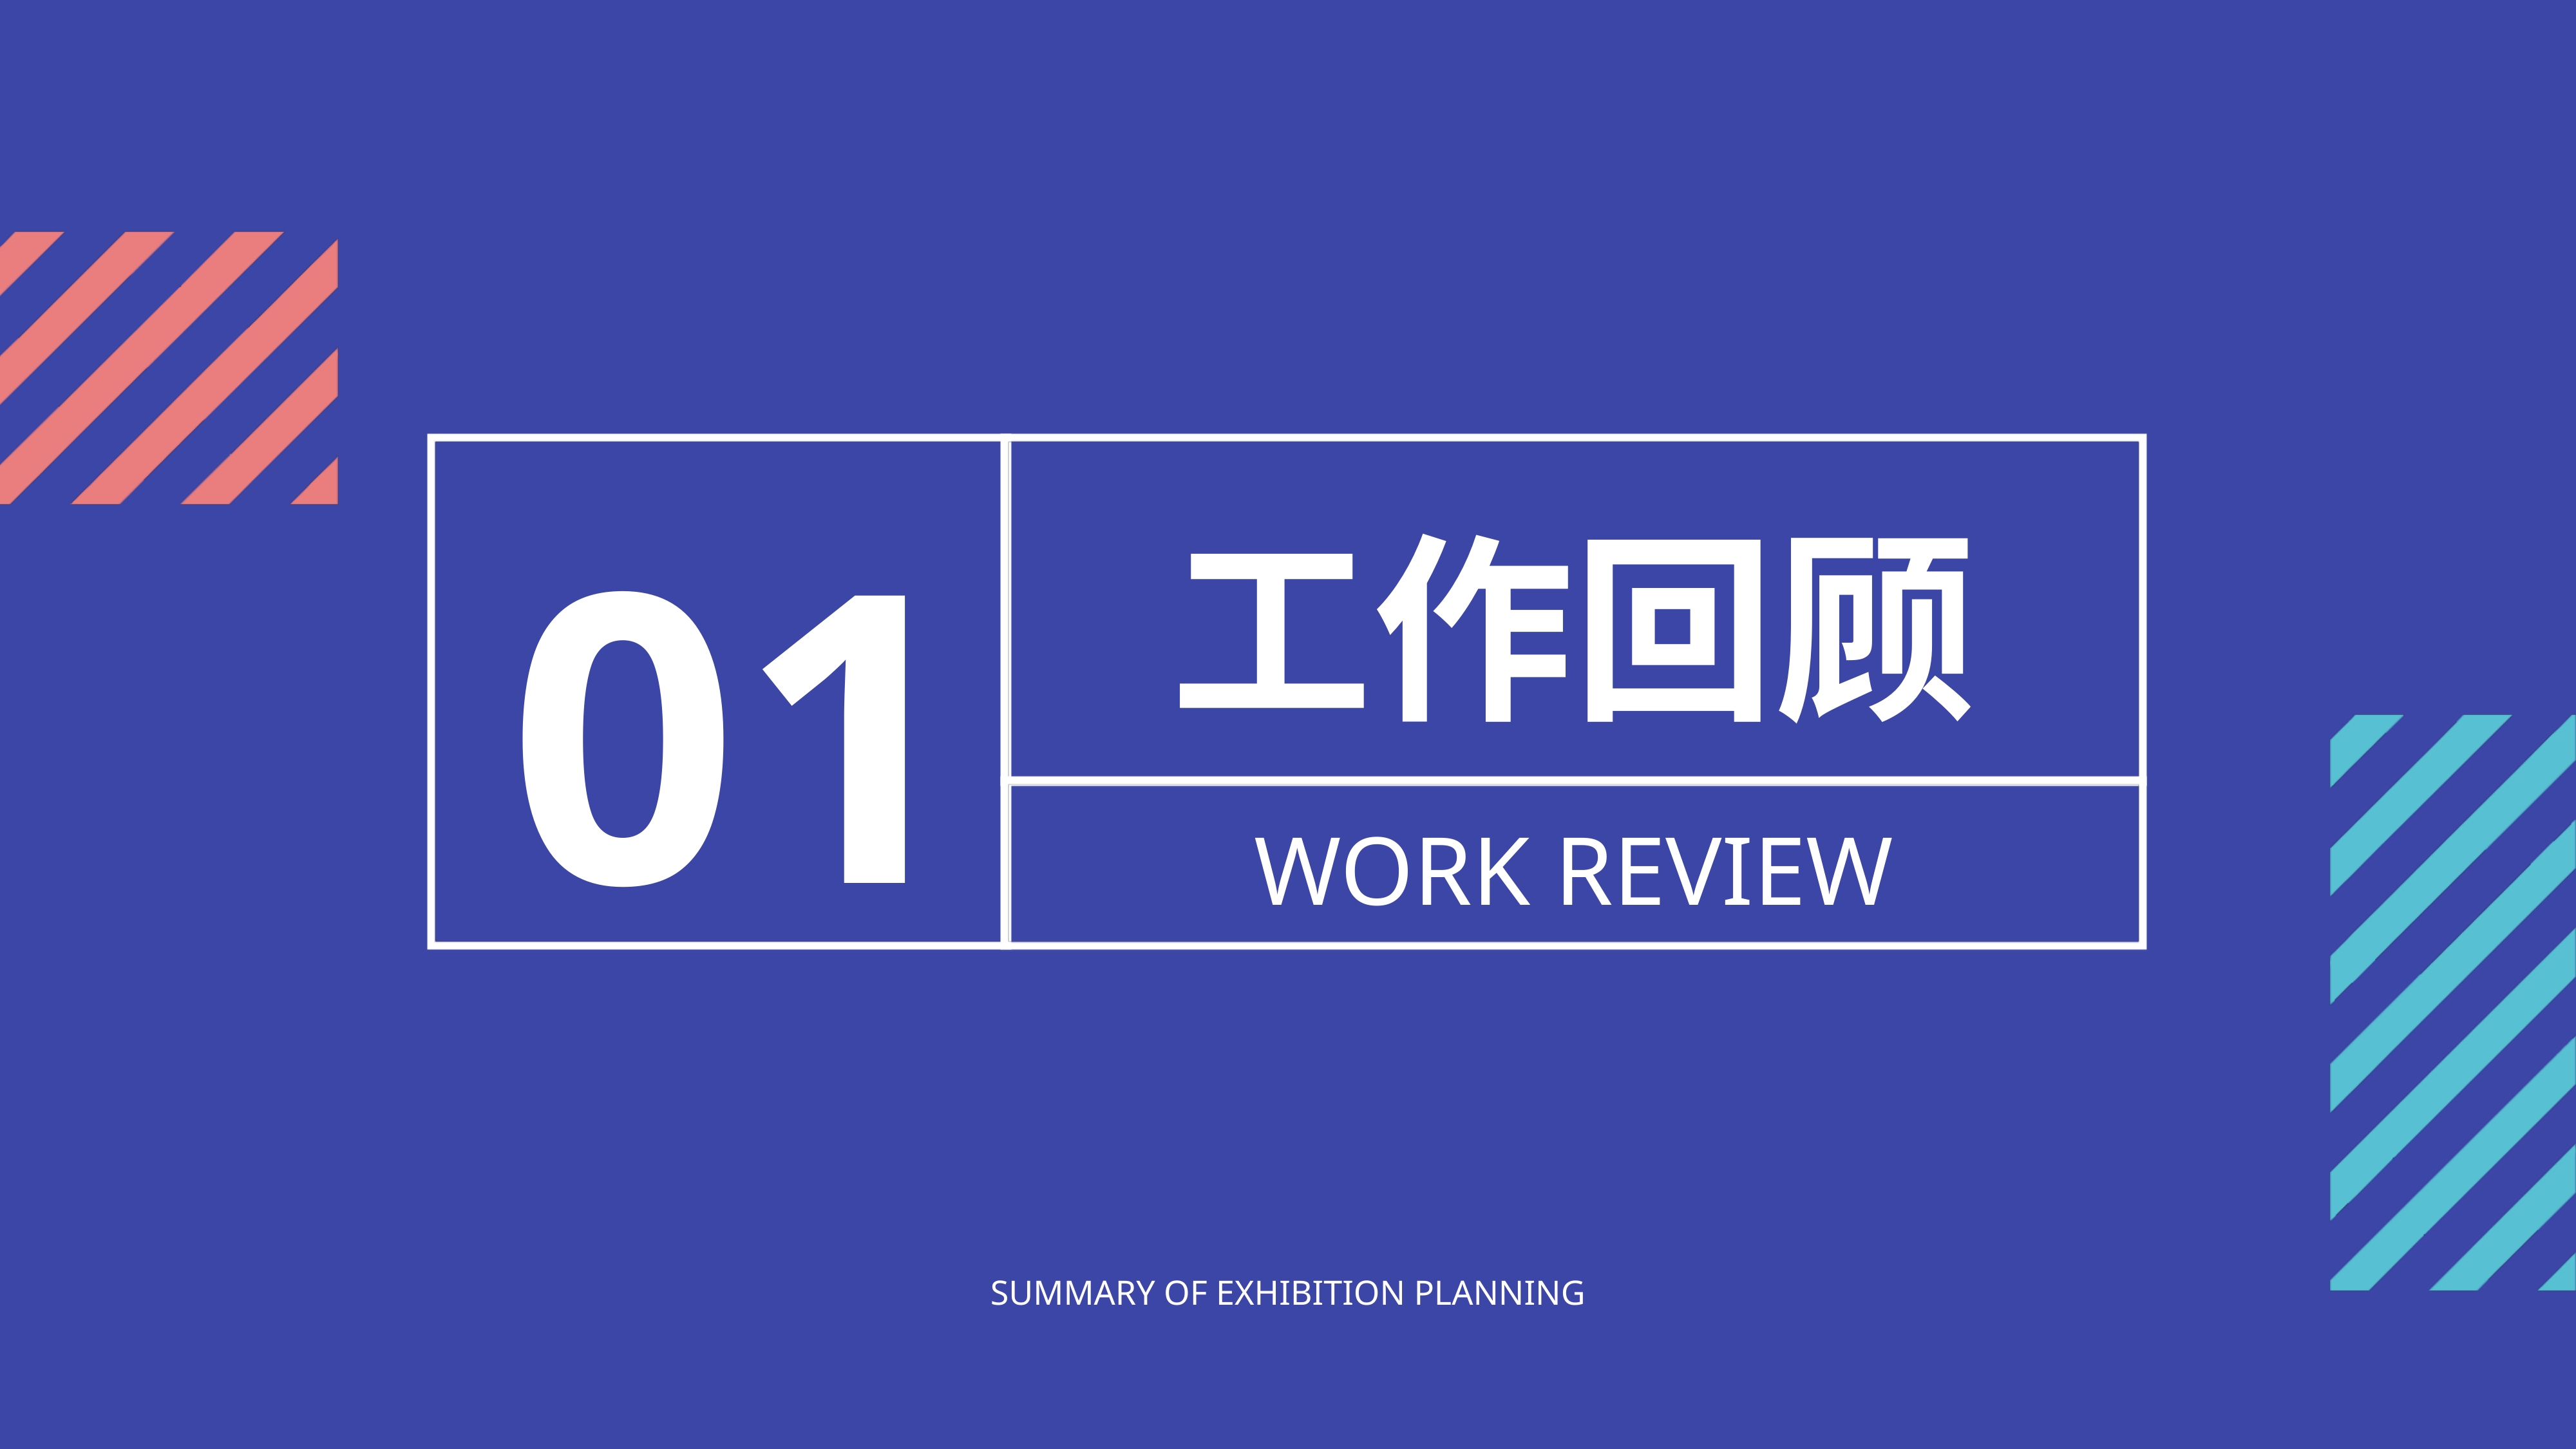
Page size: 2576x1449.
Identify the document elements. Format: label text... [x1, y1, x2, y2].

text_box SUMMARY OF EXHIBITION PLANNING [752, 1261, 1823, 1307]
picture [426, 433, 2148, 952]
picture [2327, 714, 2576, 1293]
picture [0, 231, 341, 506]
text_box 01 [169, 408, 979, 960]
